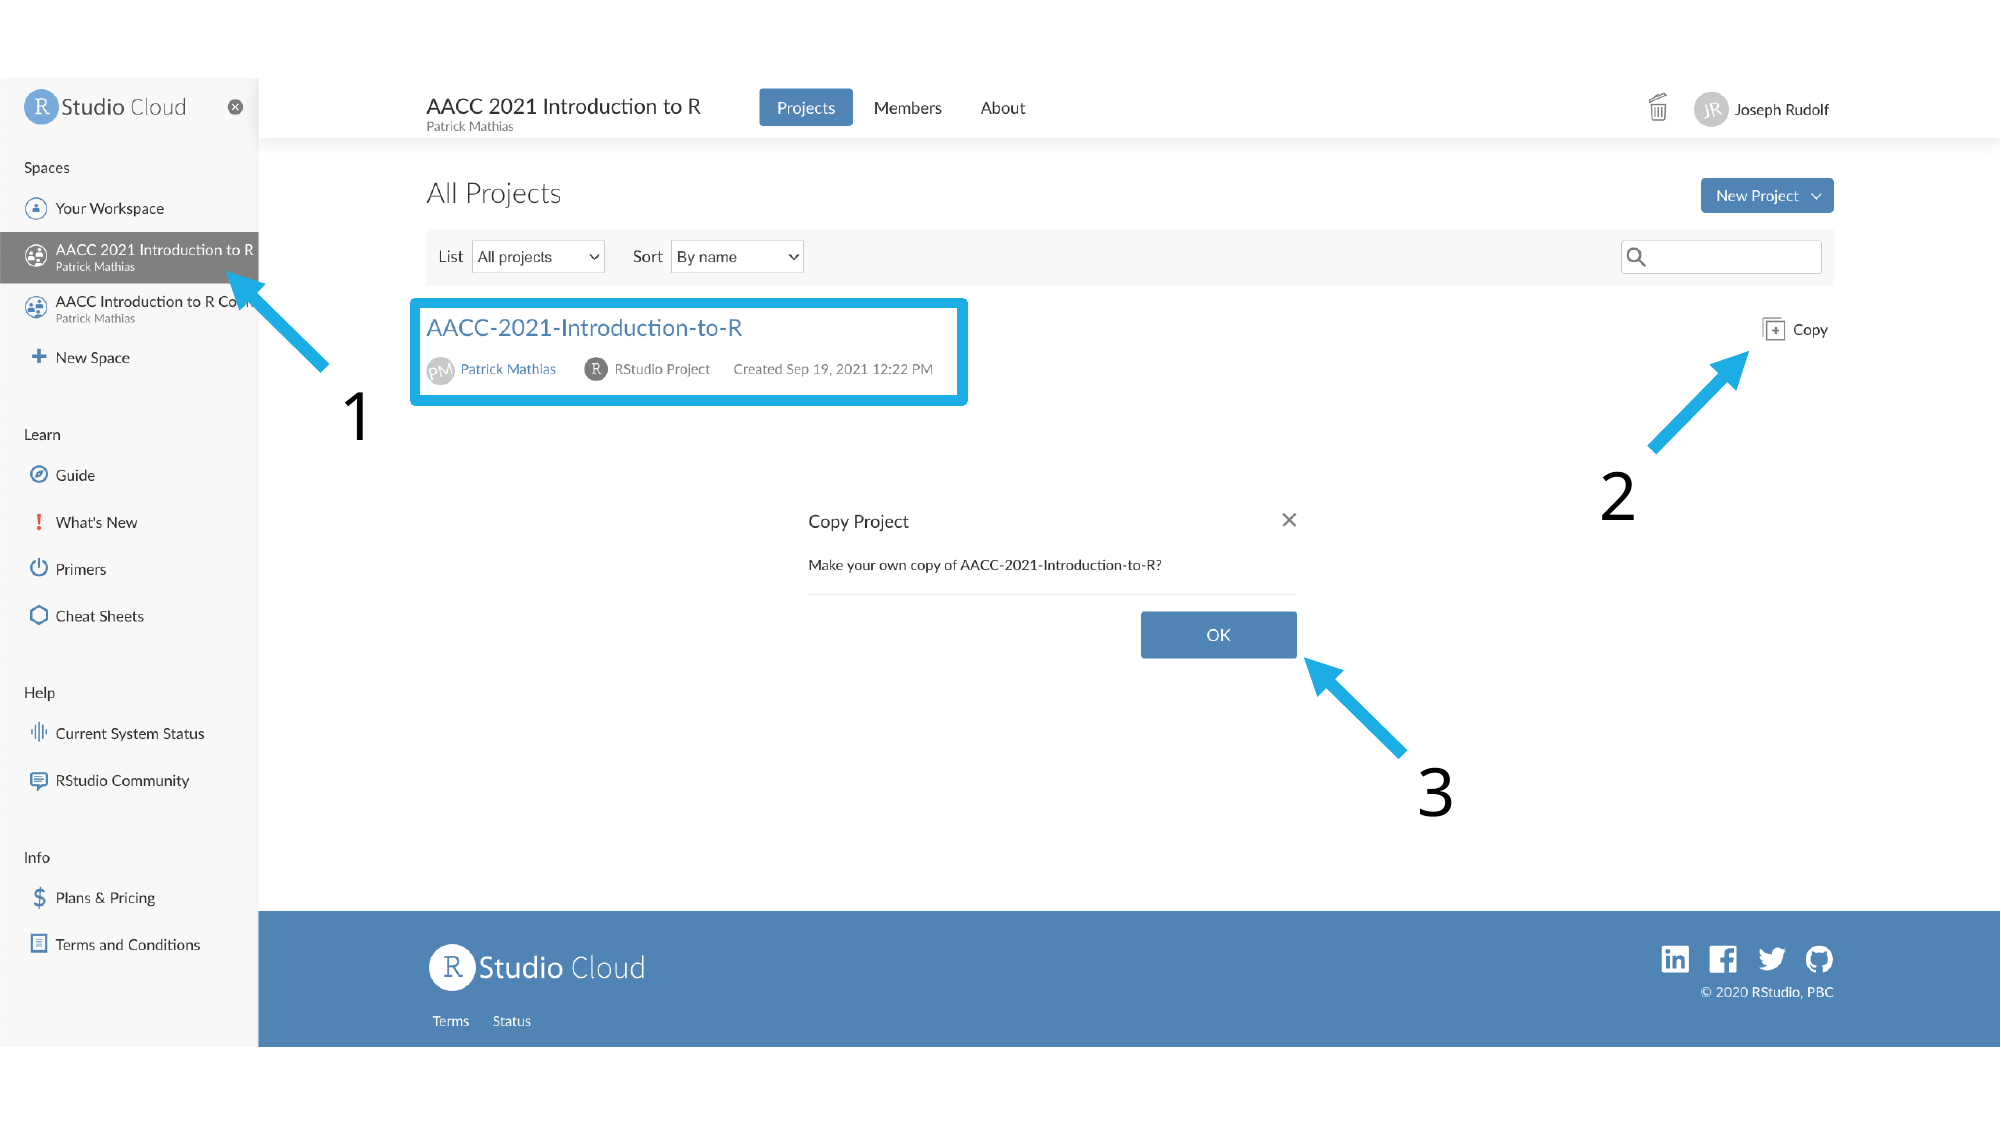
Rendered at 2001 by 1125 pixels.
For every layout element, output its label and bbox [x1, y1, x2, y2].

picture [0, 78, 2000, 1047]
text_box [1304, 656, 1403, 756]
text_box [226, 269, 325, 370]
text_box [1651, 350, 1750, 451]
